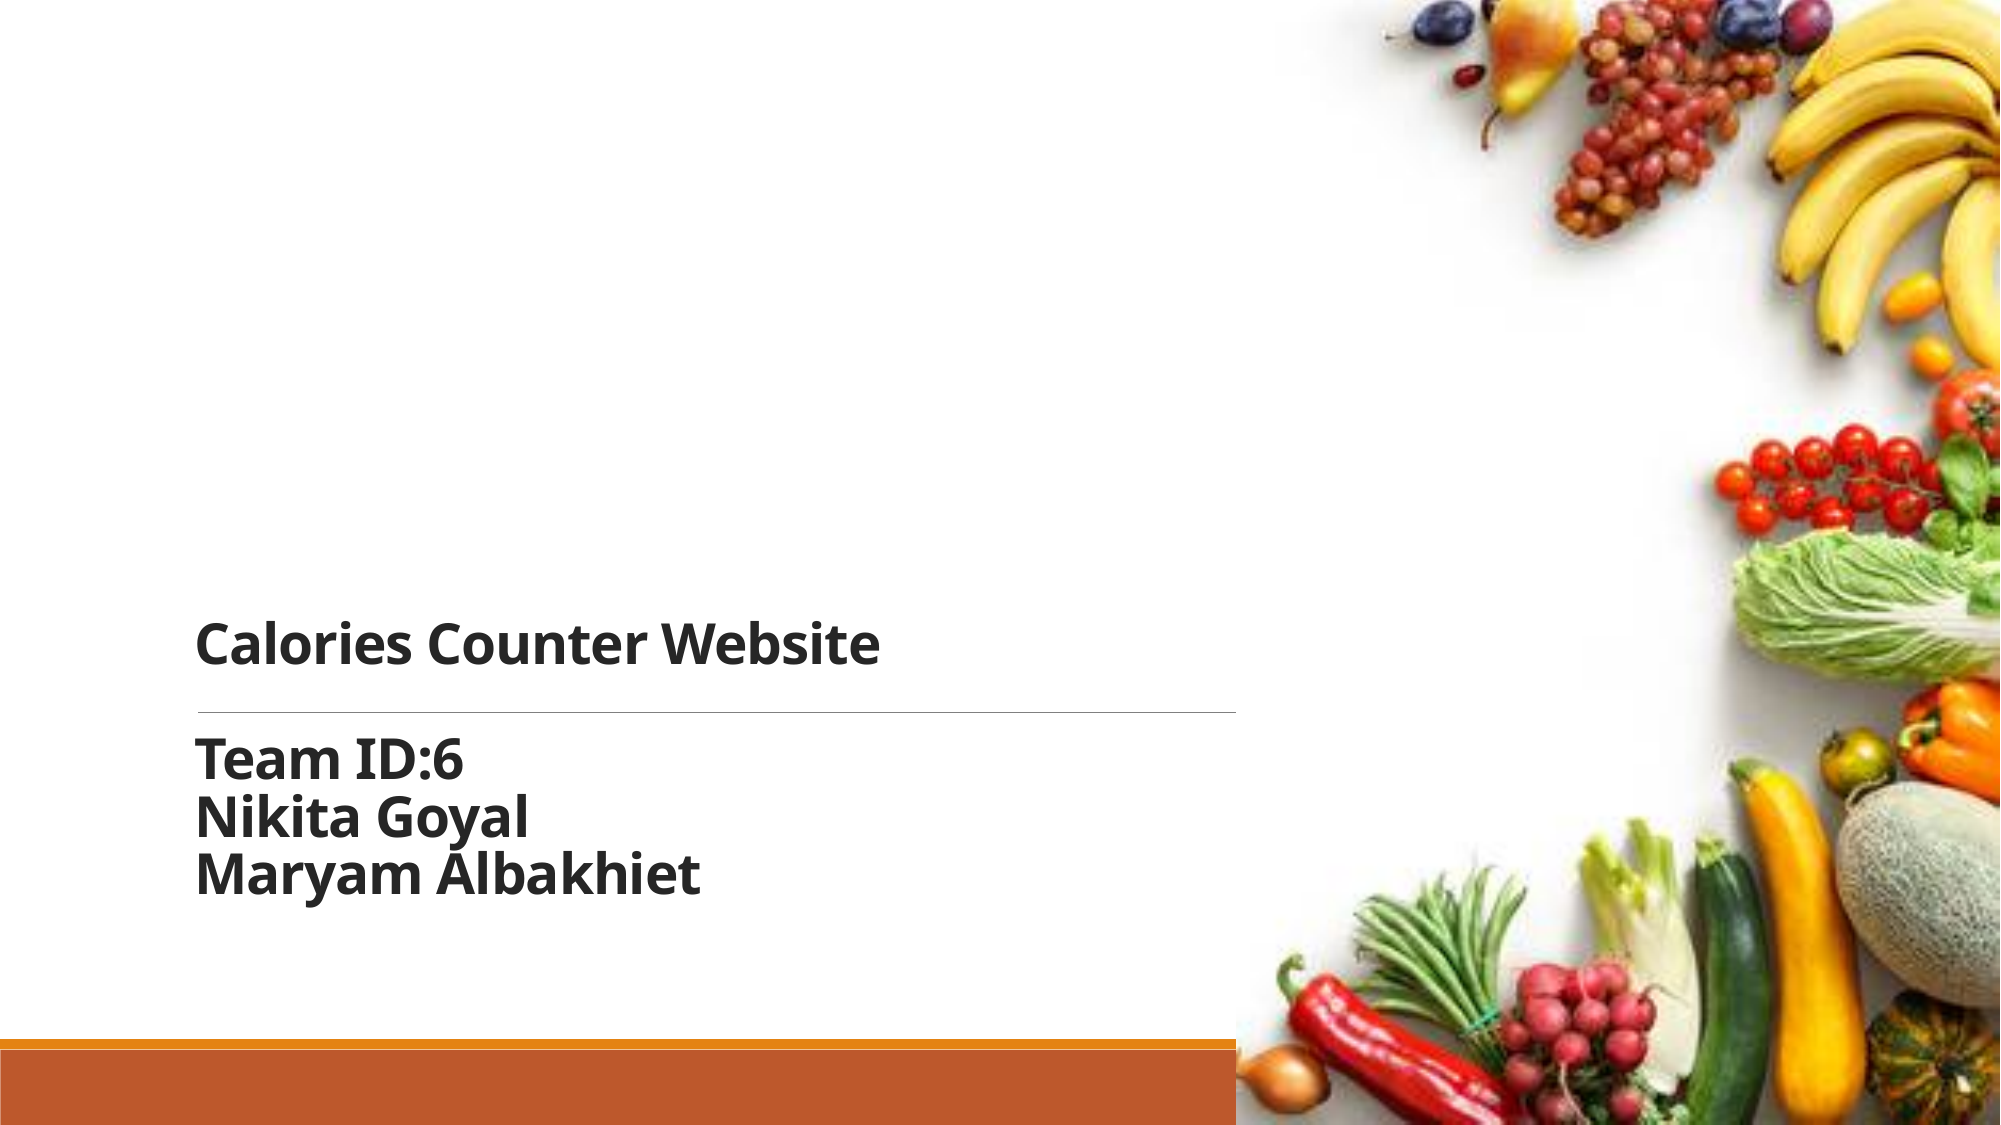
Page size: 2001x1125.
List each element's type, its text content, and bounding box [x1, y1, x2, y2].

picture [1235, 0, 2000, 1125]
title Calories Counter Website Team ID:6 Nikita Goyal Maryam Albakhiet [179, 495, 1130, 989]
